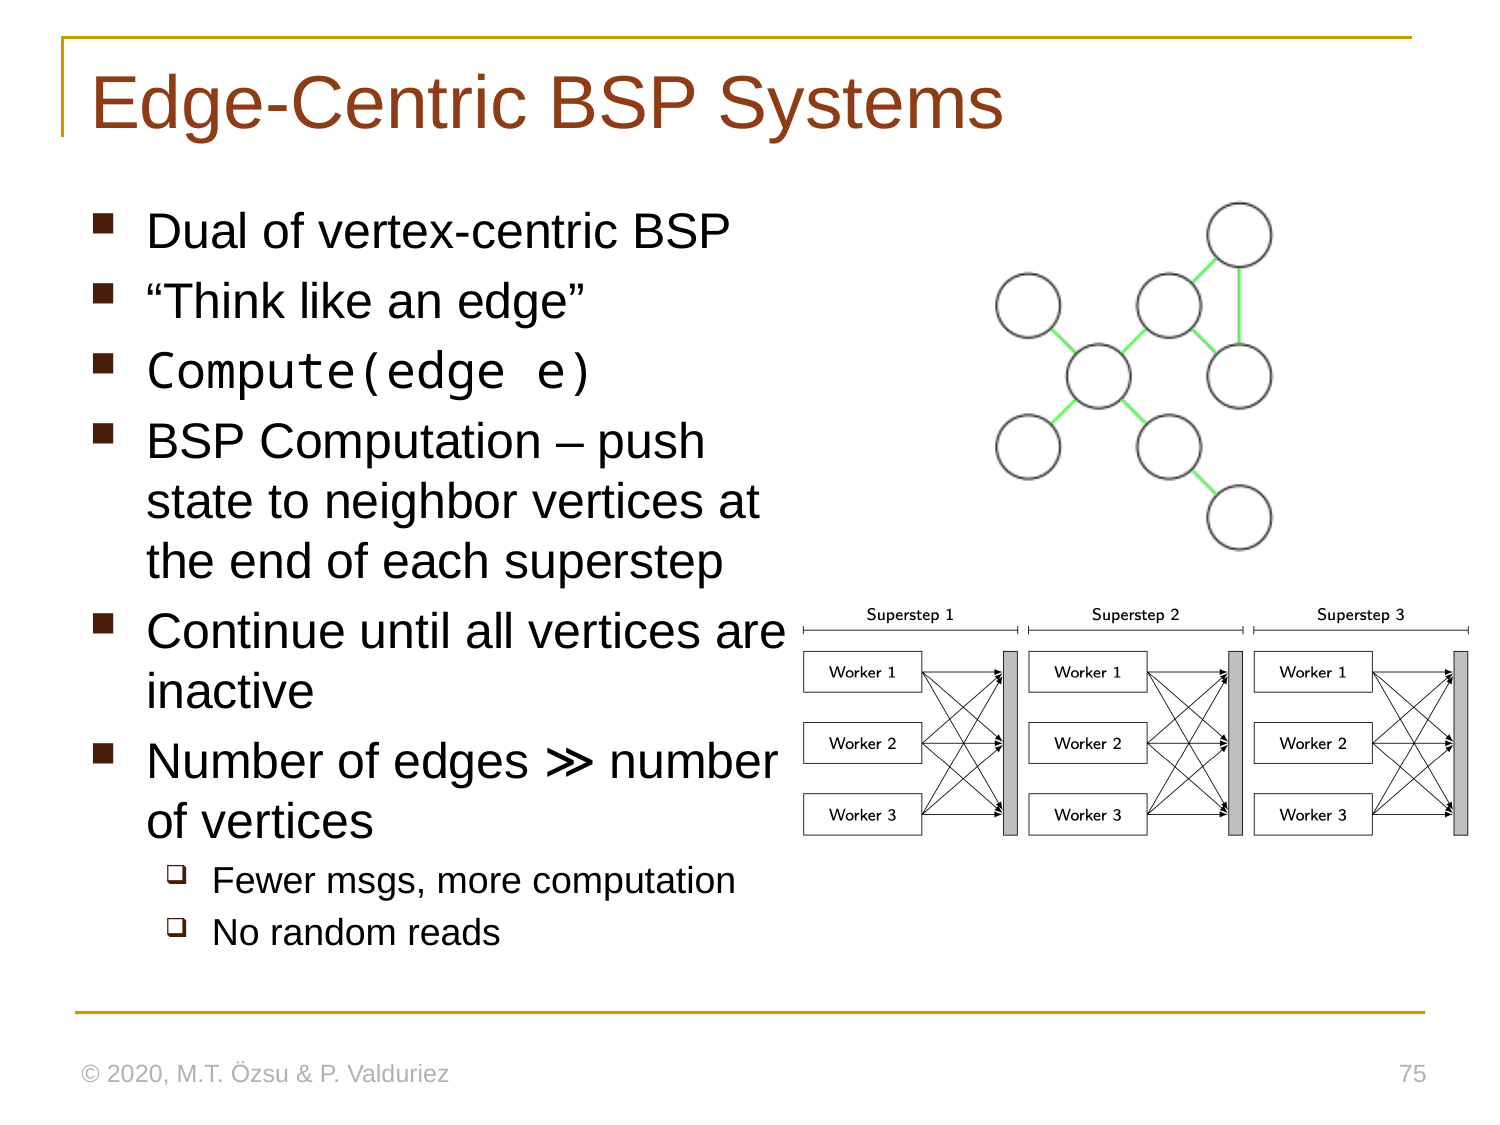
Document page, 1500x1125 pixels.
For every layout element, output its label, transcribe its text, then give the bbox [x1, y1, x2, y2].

picture [796, 594, 1481, 842]
footer © 2020, M.T. Özsu & P. Valduriez [66, 1042, 573, 1103]
slide_number 75 [1104, 1042, 1442, 1103]
list Dual of vertex-centric BSP “Think like an edge” Compute(edge e) BSP Computation – push state to neighbor vertices at the end of each superstep Continue until all vertices are inactive Number of edges ≫ number of vertices Fewer msgs, more computation No random reads [74, 190, 822, 1000]
title Edge-Centric BSP Systems [74, 45, 1426, 233]
picture [979, 190, 1299, 561]
